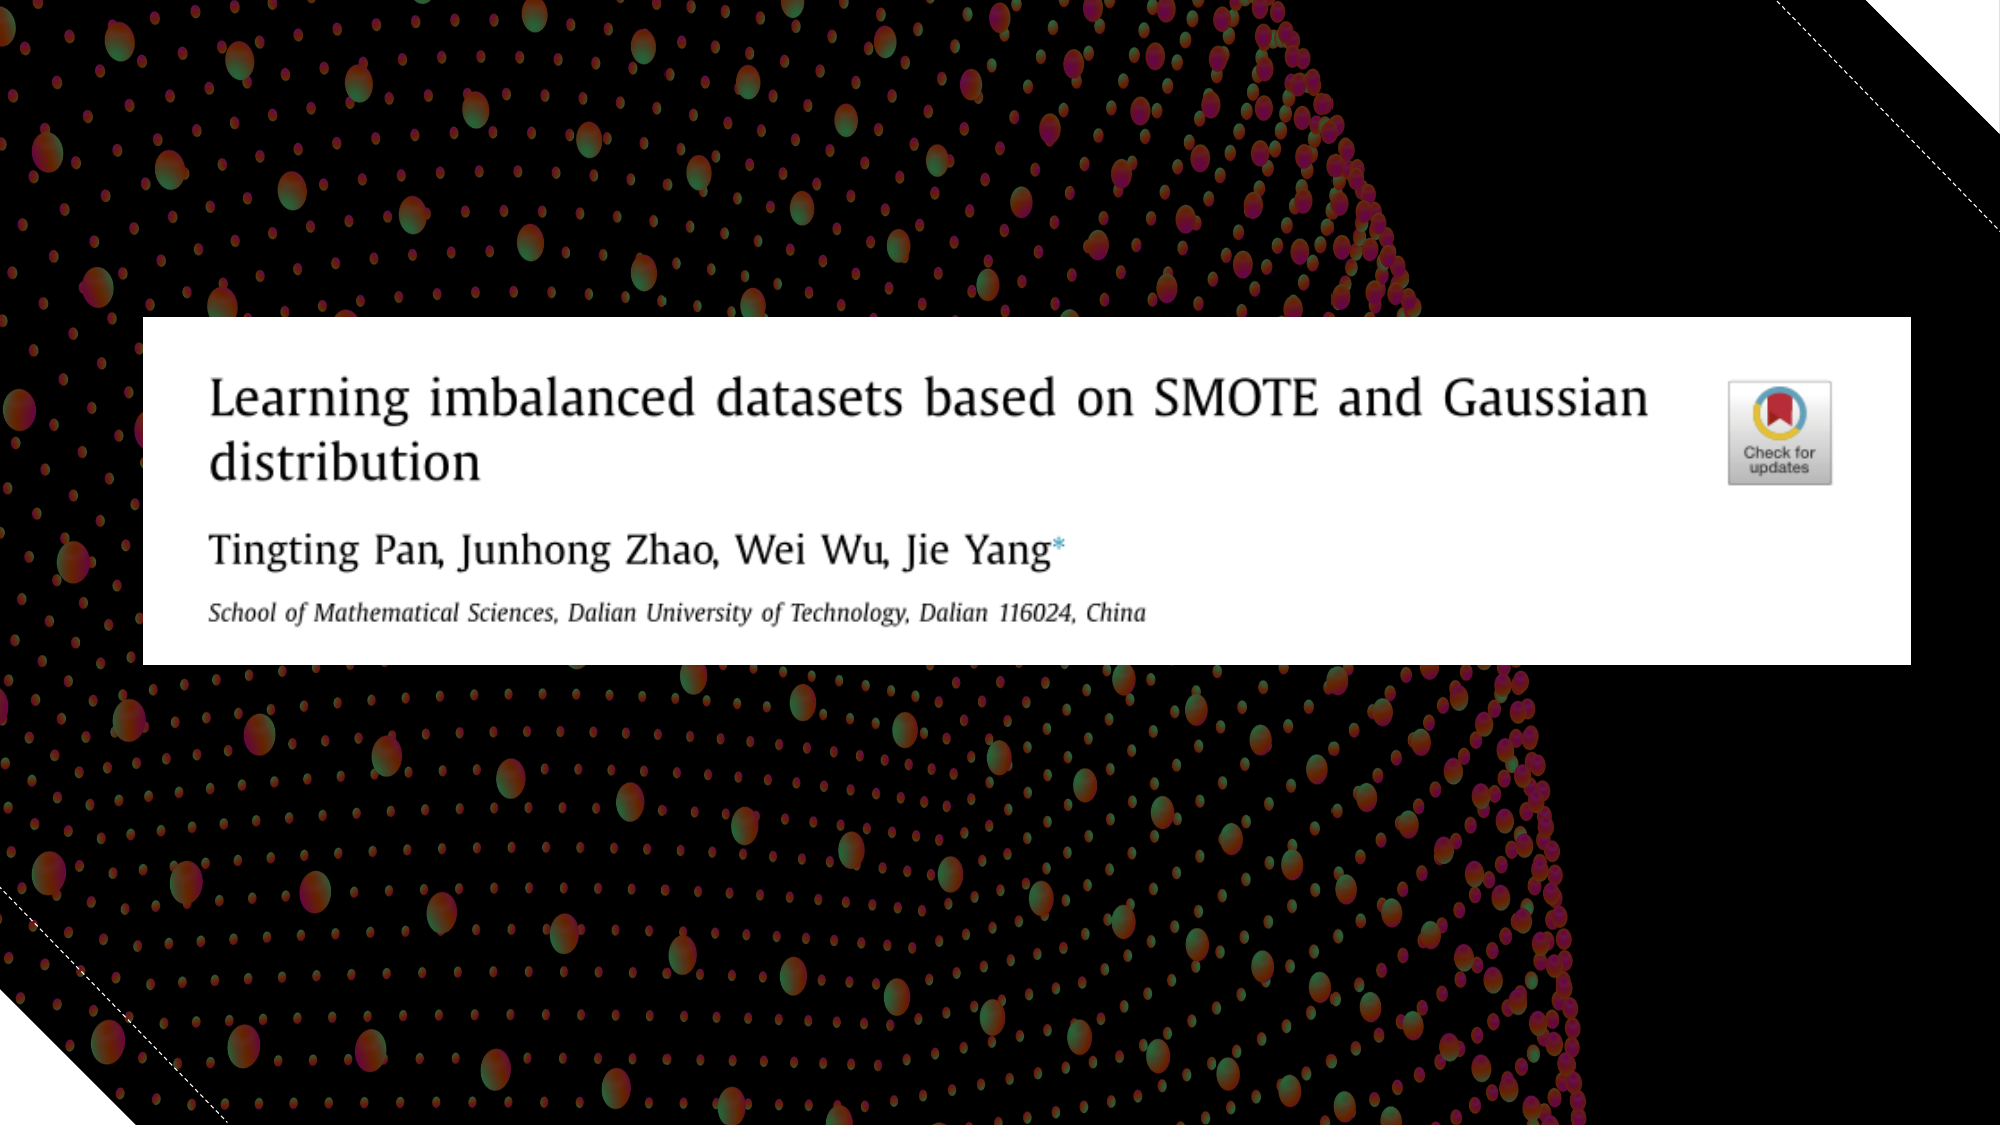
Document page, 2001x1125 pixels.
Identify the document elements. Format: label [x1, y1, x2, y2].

text_box [1771, 0, 2000, 233]
picture [0, 0, 2000, 1125]
text_box [0, 885, 228, 1123]
